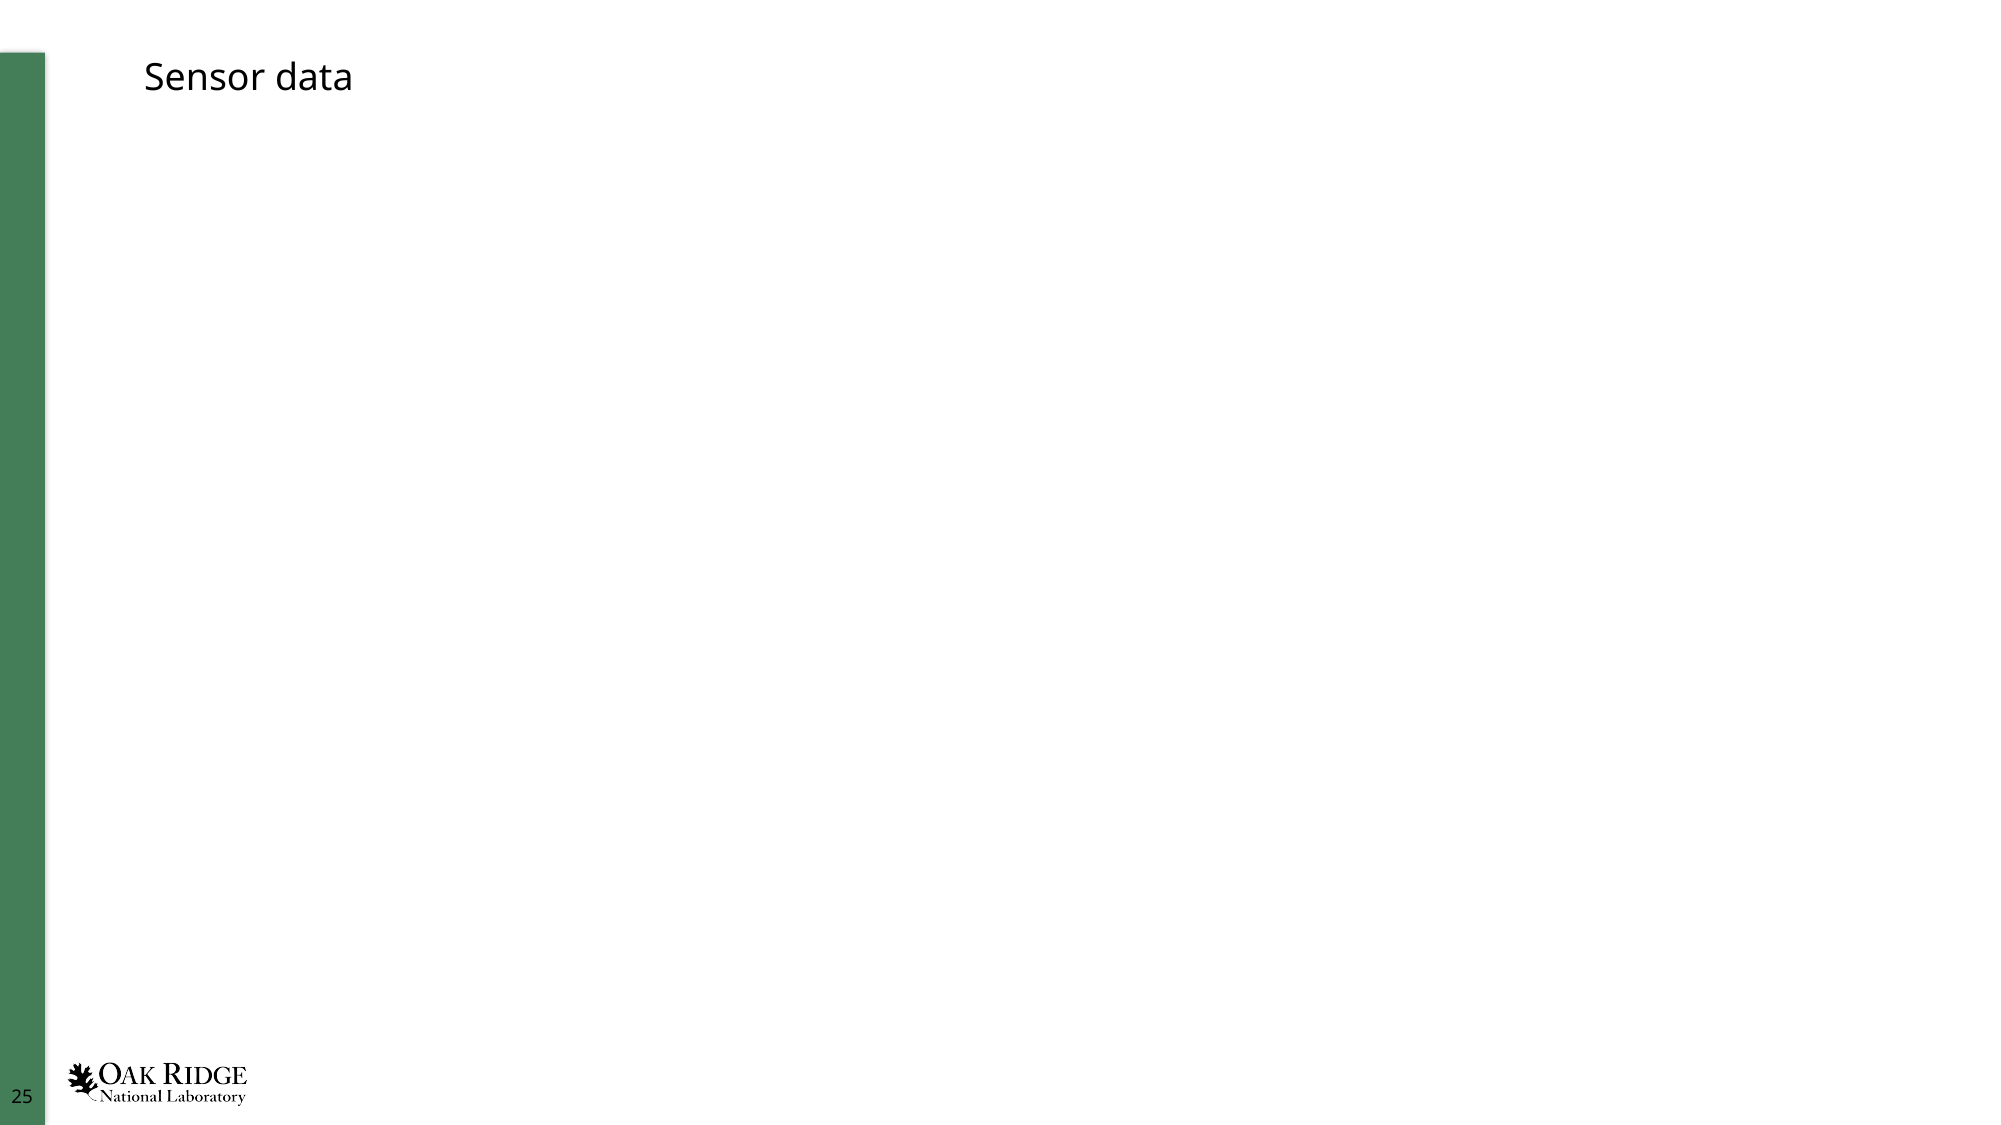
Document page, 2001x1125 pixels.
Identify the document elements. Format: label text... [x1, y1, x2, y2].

text_box Sensor data [129, 45, 2000, 196]
picture [67, 1062, 247, 1106]
